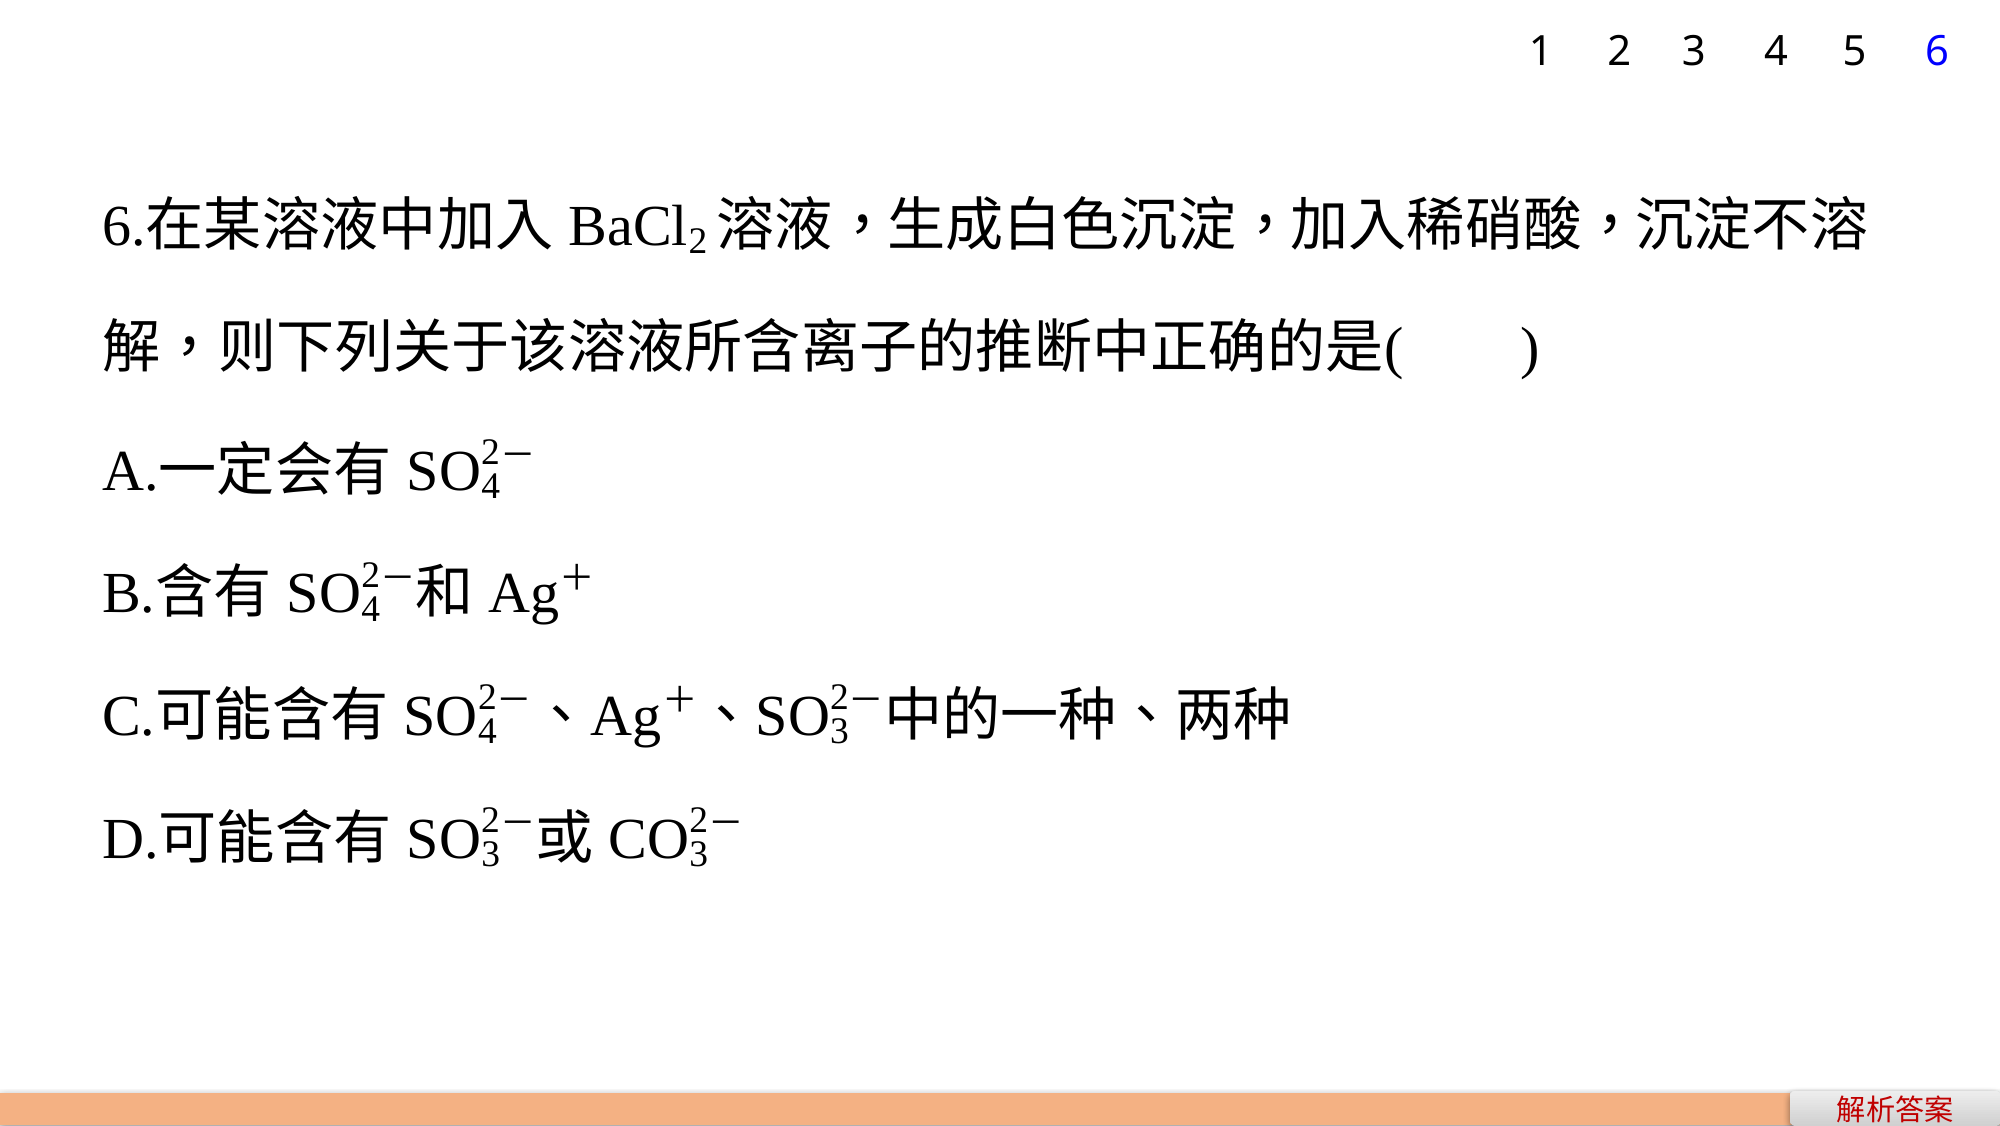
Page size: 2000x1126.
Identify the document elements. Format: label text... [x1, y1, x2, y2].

text_box 6 [1904, 1, 1970, 97]
text_box 3 [1668, 1, 1726, 97]
text_box 1 [1507, 1, 1573, 97]
text_box 4 [1743, 1, 1809, 97]
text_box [101, 184, 1869, 965]
text_box 2 [1590, 1, 1652, 97]
text_box 5 [1821, 1, 1887, 97]
text_box 解析答案 [1788, 1089, 2000, 1126]
text_box [0, 1092, 1787, 1126]
